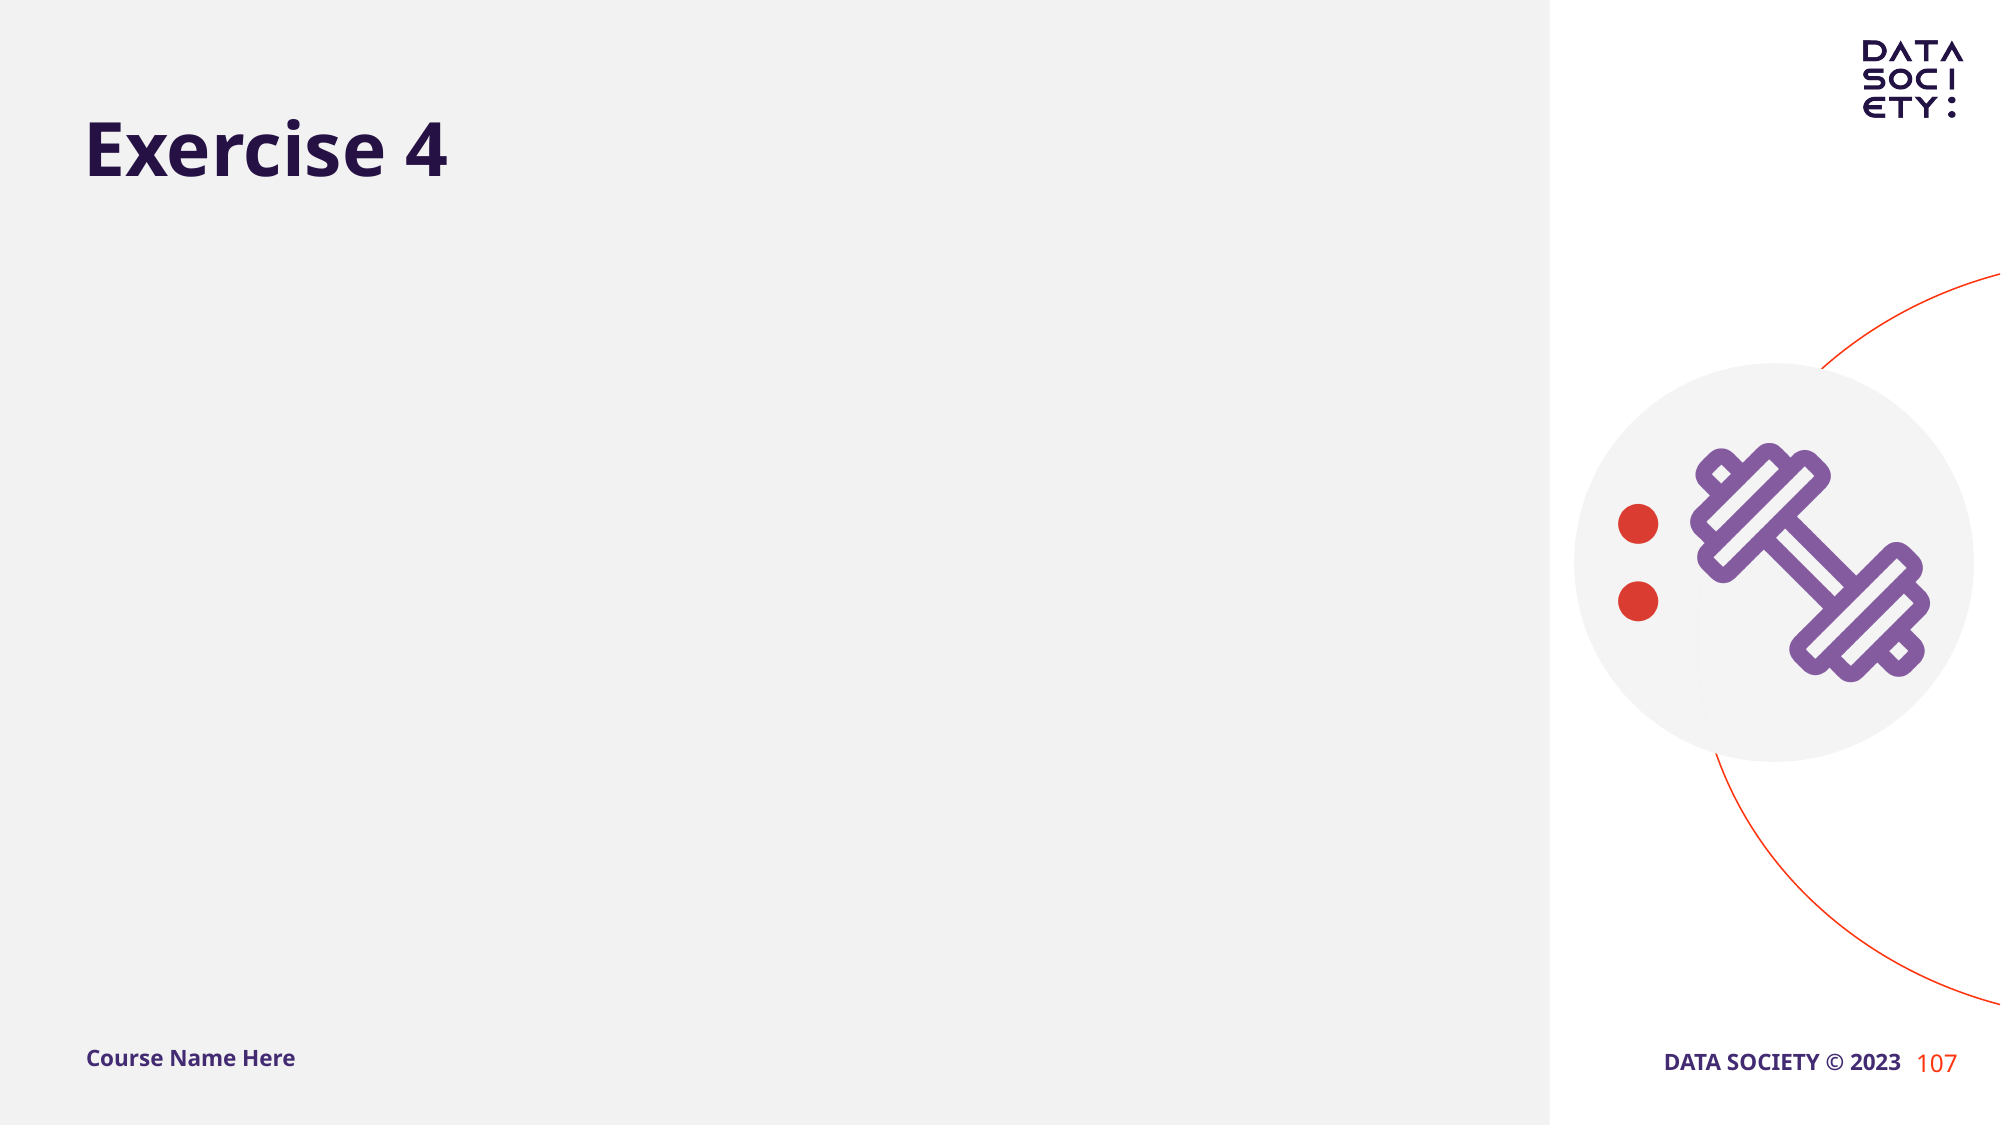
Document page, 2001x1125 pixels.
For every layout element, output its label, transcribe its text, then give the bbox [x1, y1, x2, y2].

title Exercise 4 [68, 86, 1932, 212]
picture [1863, 40, 1964, 118]
picture [1574, 363, 1974, 762]
slide_number ‹#› [1853, 1033, 1974, 1097]
